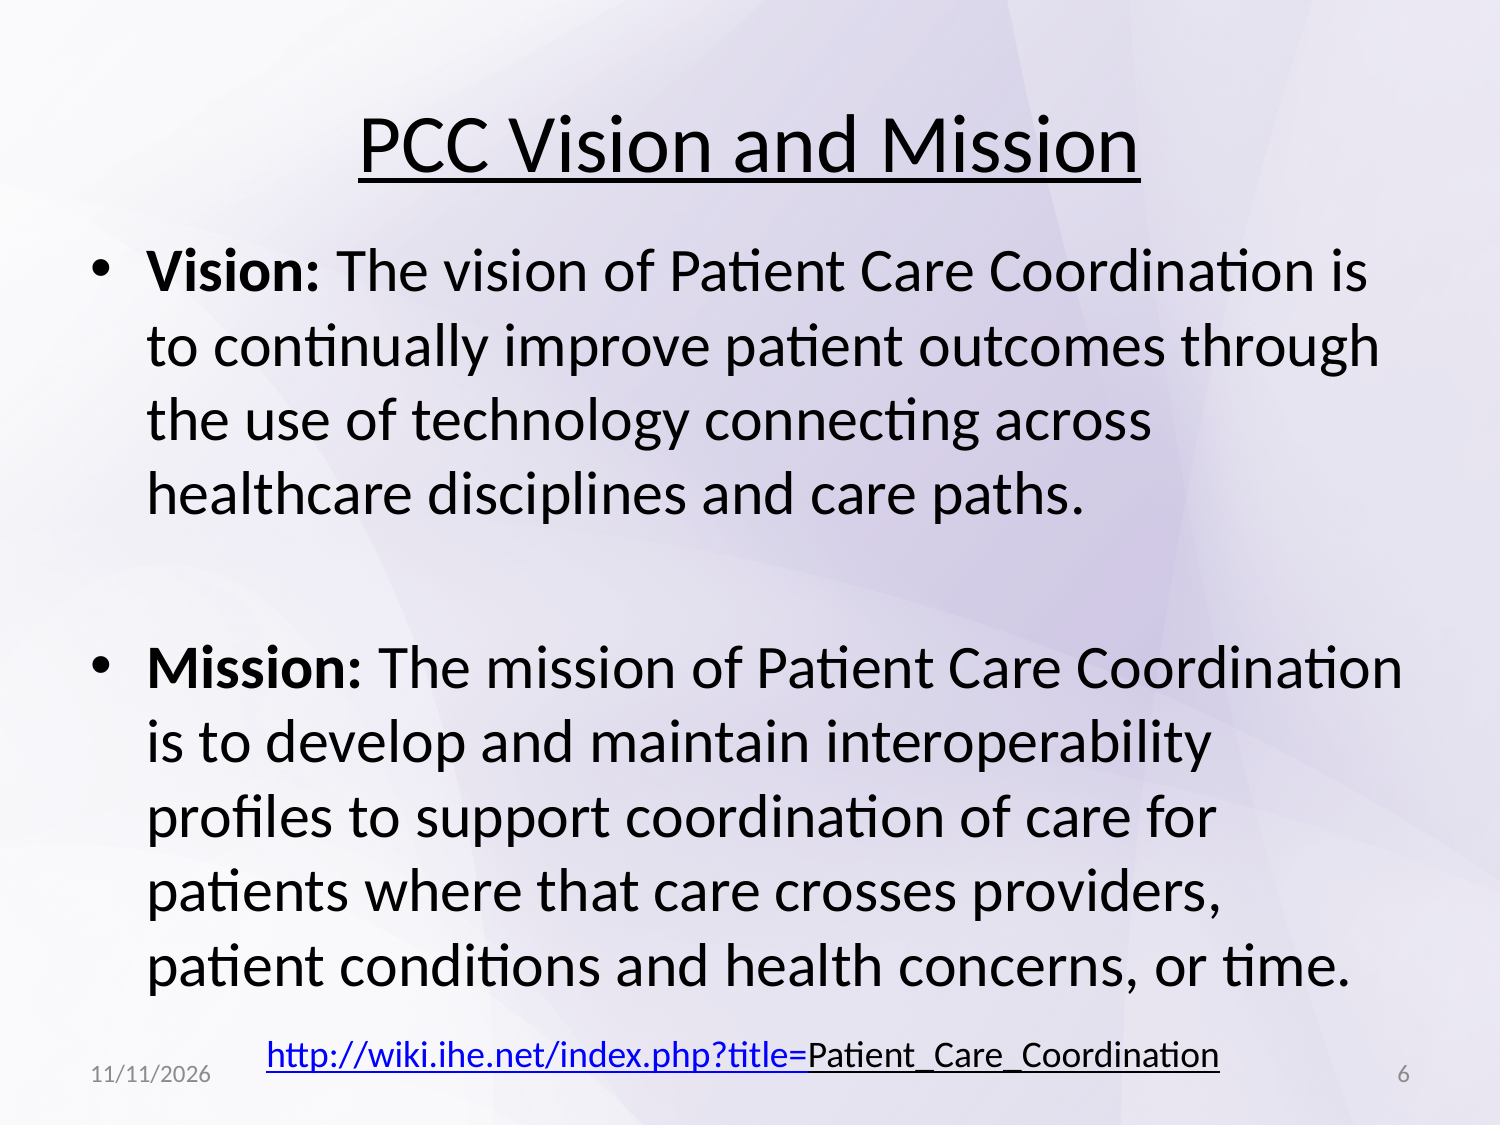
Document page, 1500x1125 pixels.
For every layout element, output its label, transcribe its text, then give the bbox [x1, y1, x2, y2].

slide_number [75, 1042, 425, 1103]
slide_number 6 [1074, 1042, 1425, 1103]
list Vision: The vision of Patient Care Coordination is to continually improve patient outcomes through the use of technology connecting across healthcare disciplines and care paths. Mission: The mission of Patient Care Coordination is to develop and maintain interoperability profiles to support coordination of care for patients where that care crosses providers, patient conditions and health concerns, or time. [75, 222, 1425, 1021]
text_box http://wiki.ihe.net/index.php?title=Patient_Care_Coordination [251, 1023, 1244, 1083]
title PCC Vision and Mission [75, 45, 1425, 222]
